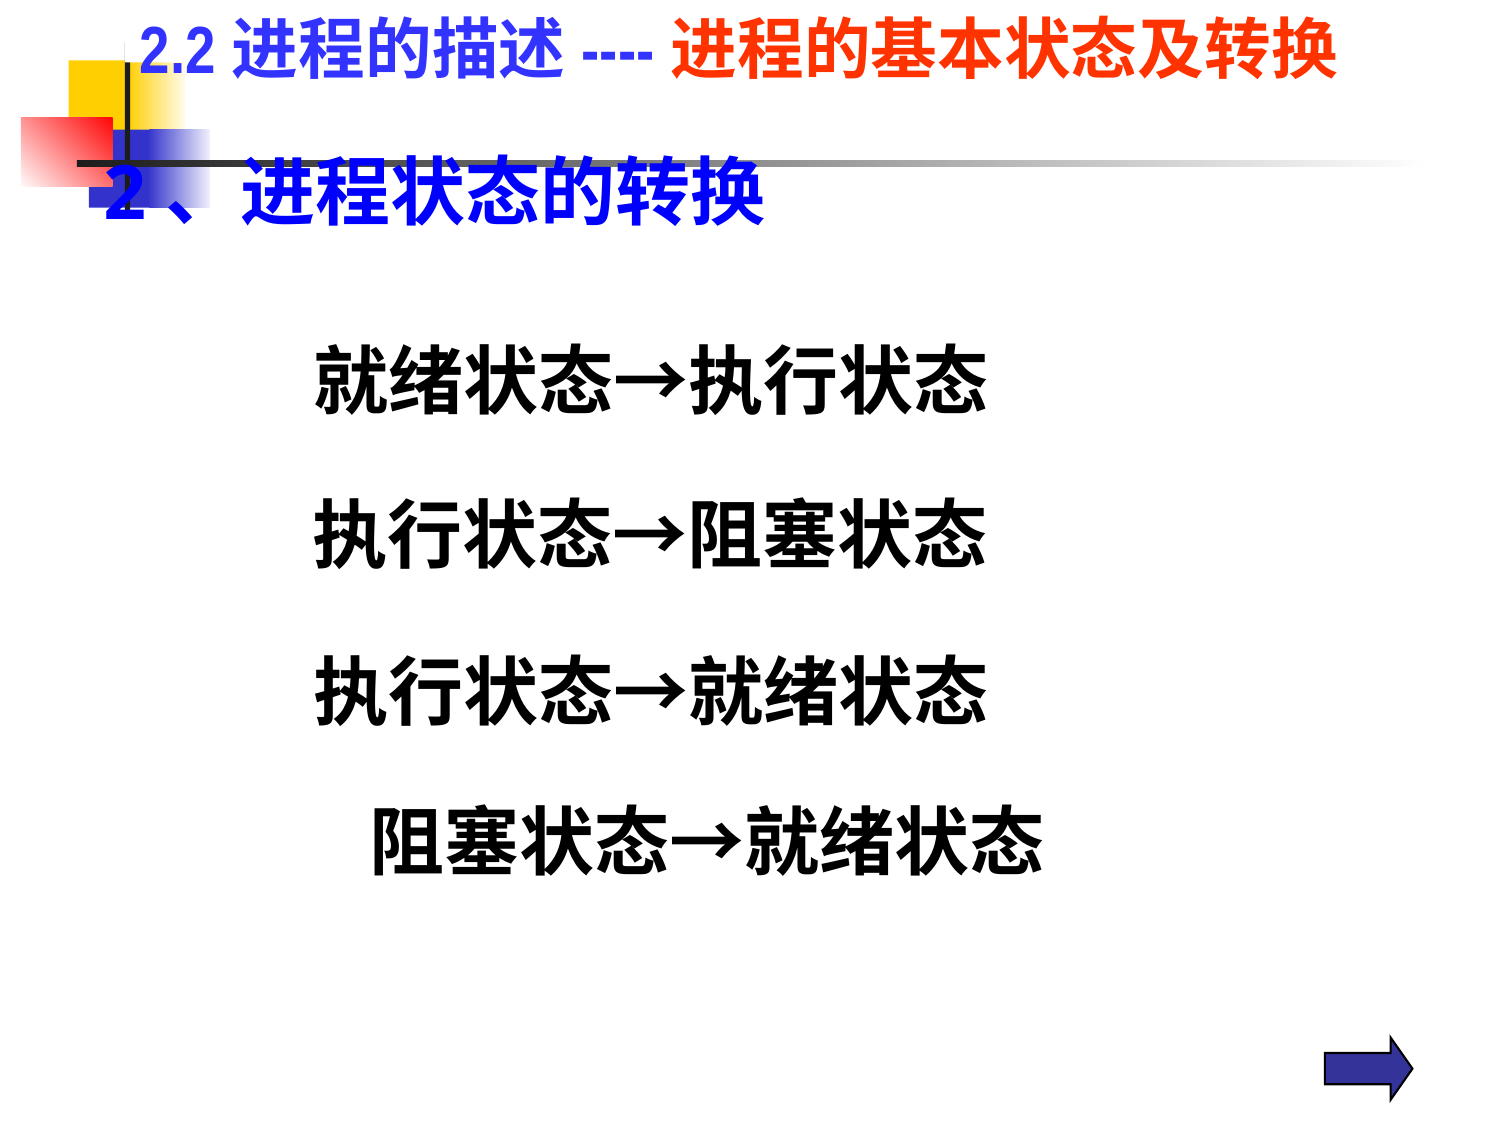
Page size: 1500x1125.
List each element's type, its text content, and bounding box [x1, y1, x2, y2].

text_box 2.2进程的描述----进程的基本状态及转换 [124, 0, 1400, 63]
text_box 2、进程状态的转换 [87, 137, 781, 243]
text_box [1324, 1037, 1413, 1100]
text_box 执行状态→就绪状态 [263, 637, 1004, 743]
text_box 执行状态→阻塞状态 [262, 479, 1150, 585]
text_box 阻塞状态→就绪状态 [355, 786, 1145, 892]
text_box 就绪状态→执行状态 [263, 326, 1004, 431]
